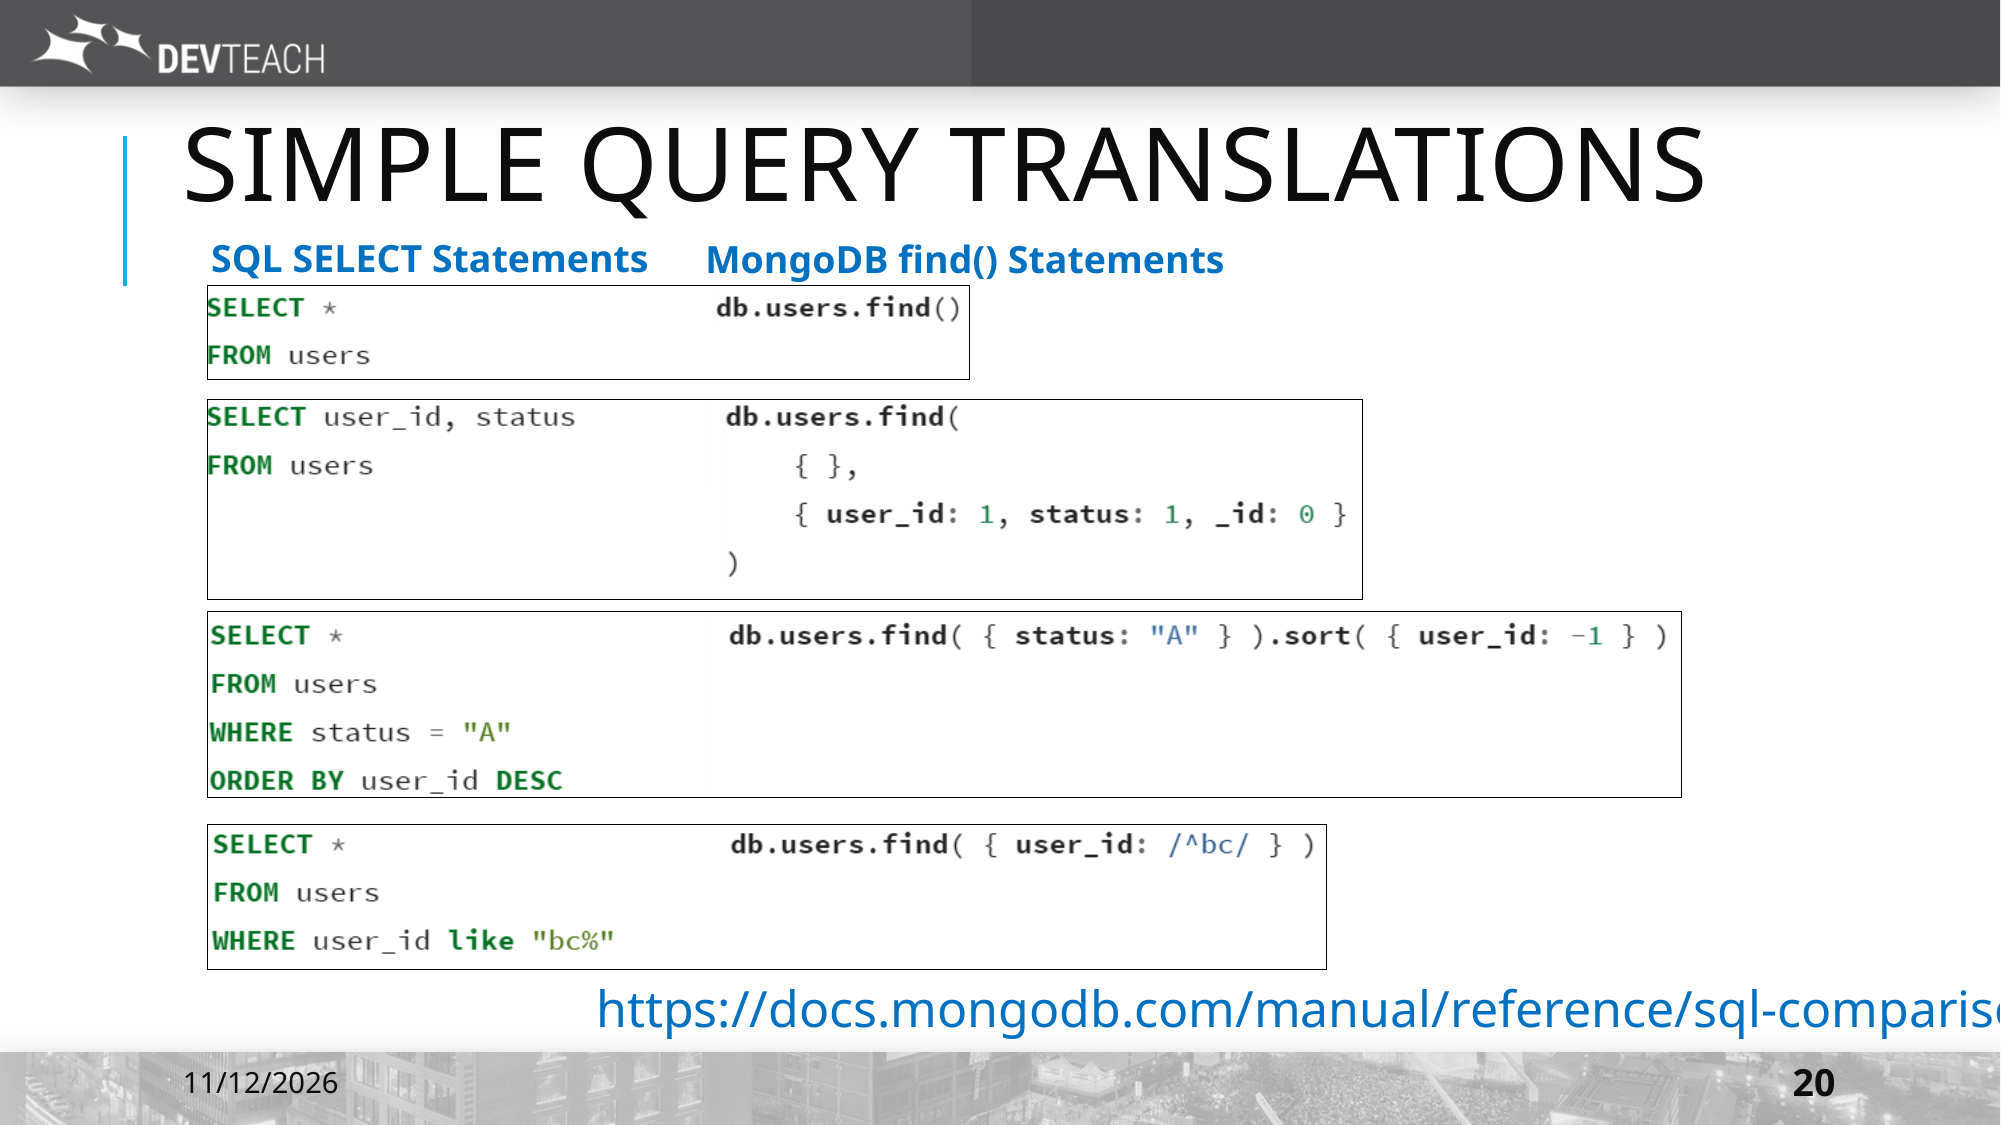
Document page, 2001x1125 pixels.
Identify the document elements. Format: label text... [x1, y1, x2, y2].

slide_number 20 [1777, 1061, 1938, 1107]
picture [0, 0, 2001, 1125]
title Simple Query Translations [168, 115, 1763, 230]
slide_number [168, 1061, 522, 1107]
text_box https://docs.mongodb.com/manual/reference/sql-comparison/ [581, 970, 2000, 1045]
text_box SQL SELECT Statements [196, 227, 665, 288]
text_box MongoDB find() Statements [690, 228, 1240, 289]
